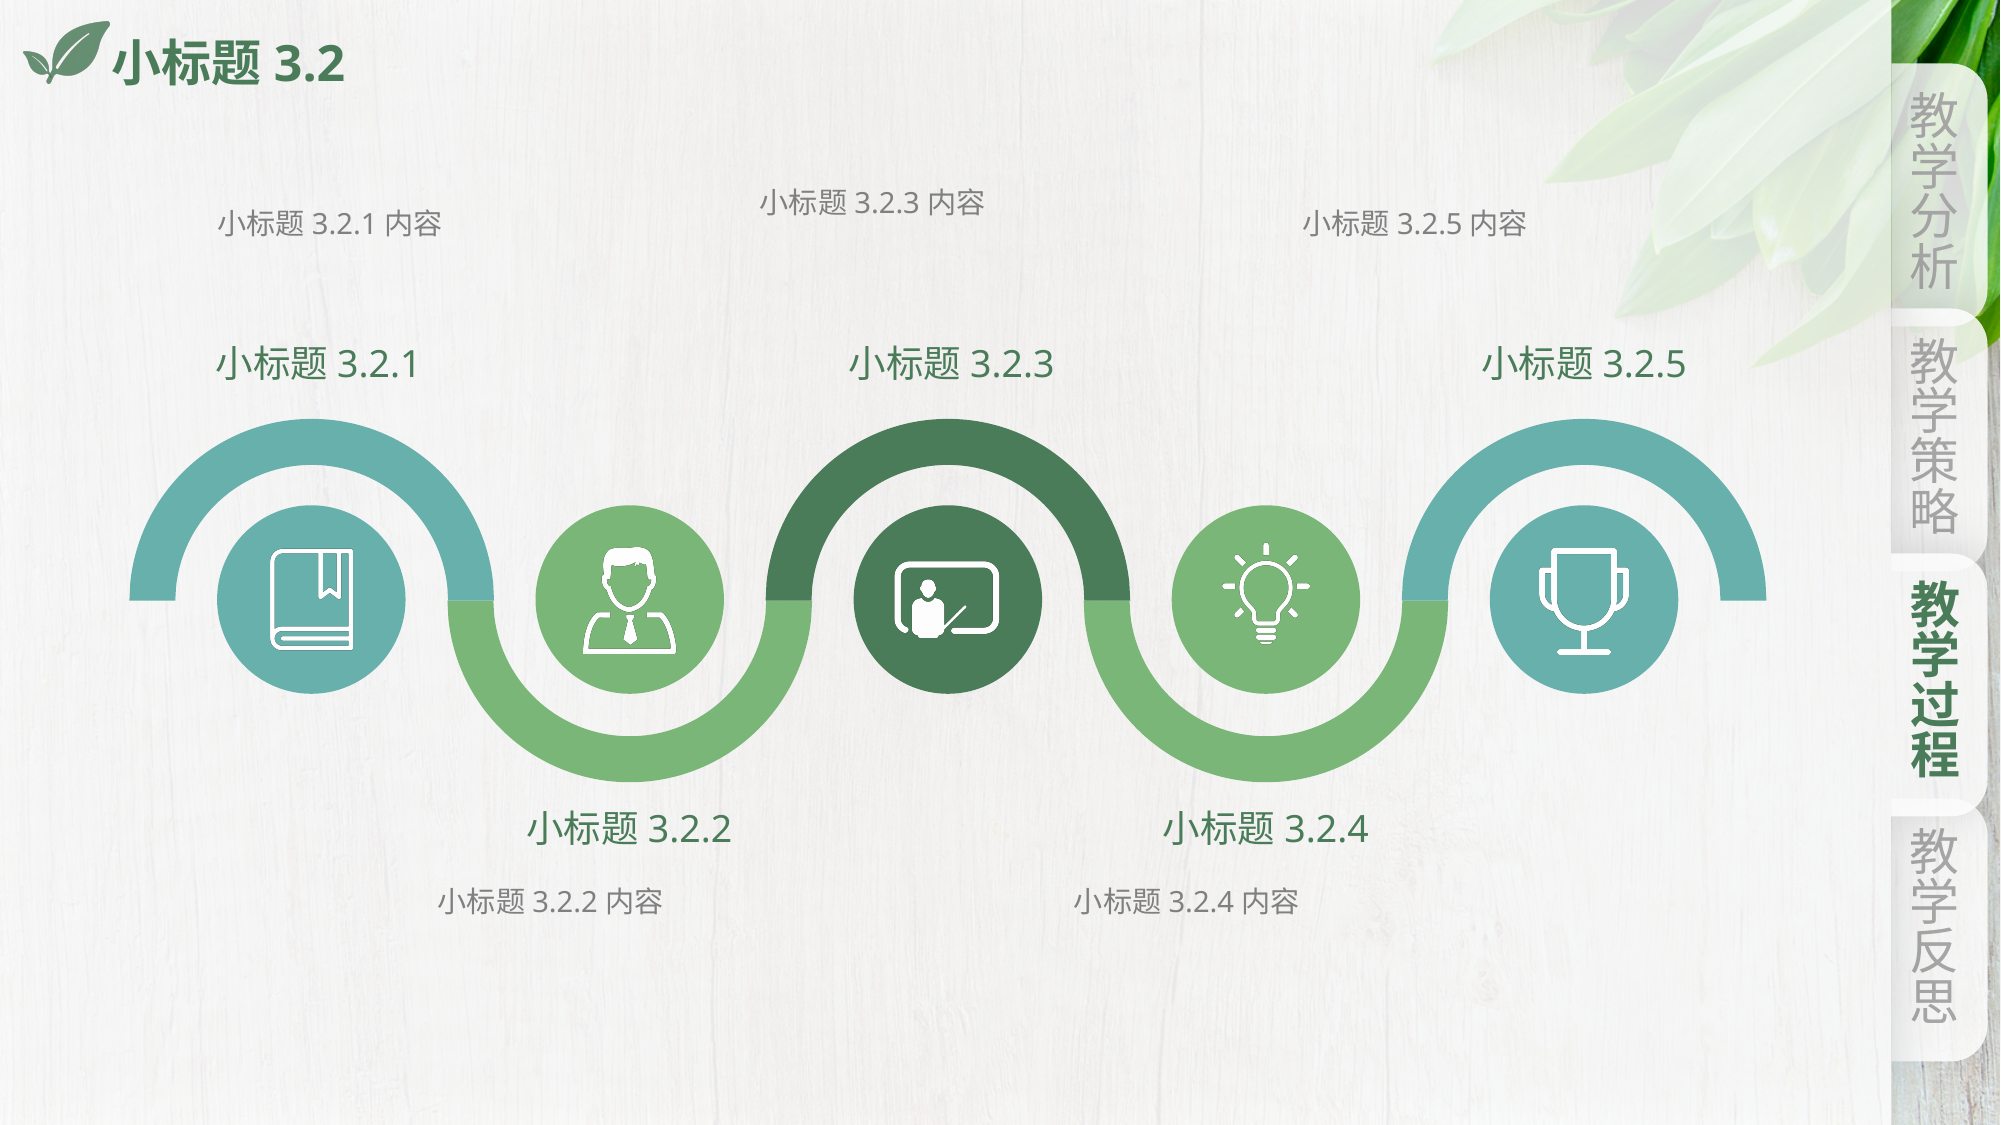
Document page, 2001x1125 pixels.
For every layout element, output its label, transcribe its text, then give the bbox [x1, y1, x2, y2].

picture [23, 21, 110, 84]
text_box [1302, 195, 1707, 439]
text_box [129, 418, 1767, 783]
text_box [189, 195, 602, 393]
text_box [437, 797, 822, 915]
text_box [759, 174, 1144, 439]
text_box 小标题3.2 [97, 23, 724, 99]
picture [1892, 0, 2000, 1125]
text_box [1073, 797, 1458, 915]
